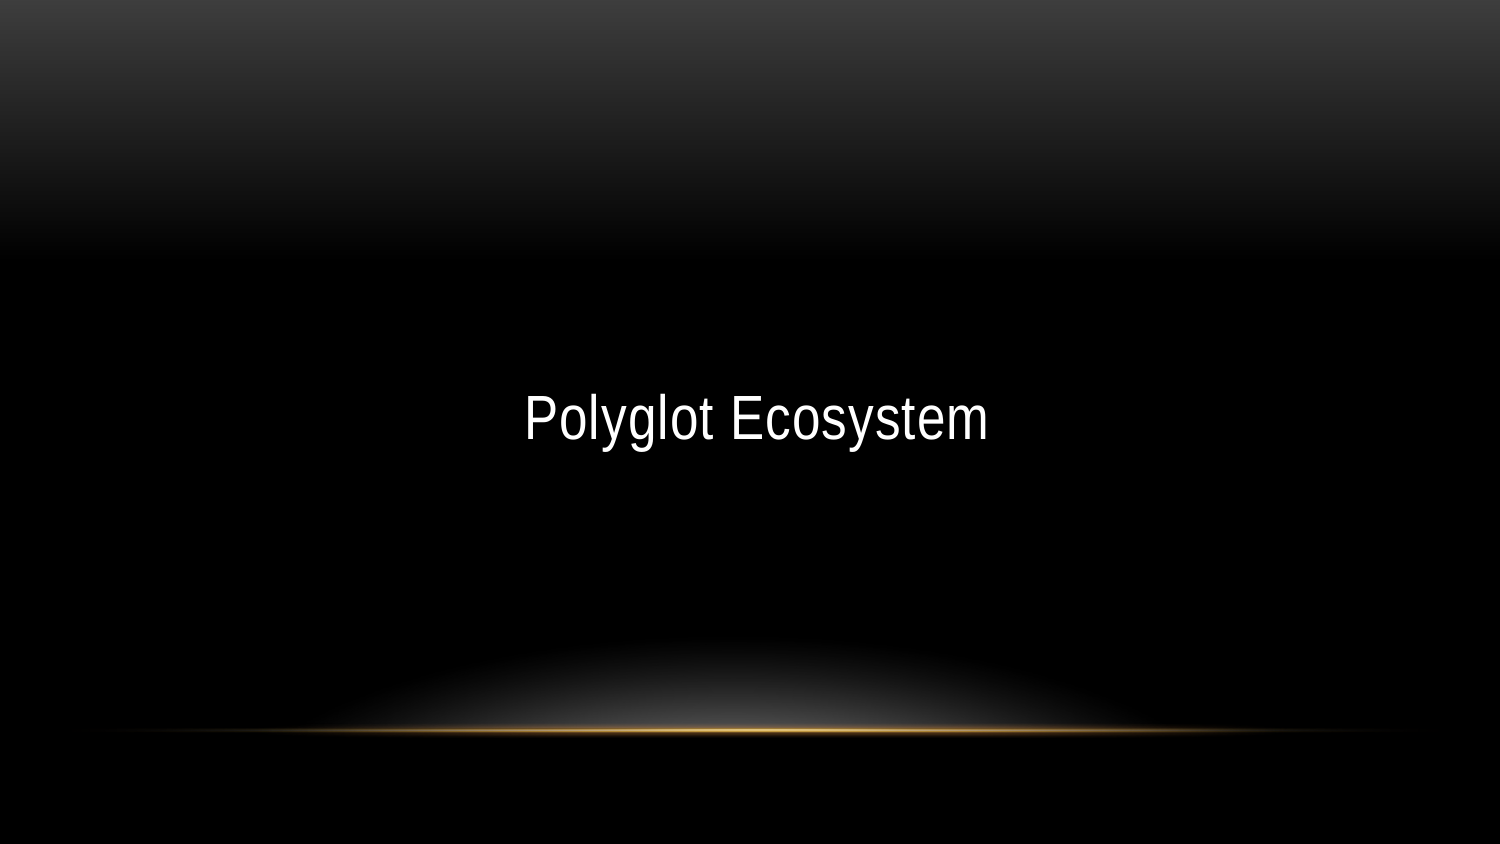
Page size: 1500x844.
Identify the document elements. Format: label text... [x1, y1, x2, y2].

title Polyglot Ecosystem [107, 318, 1408, 460]
picture [0, 0, 1500, 844]
